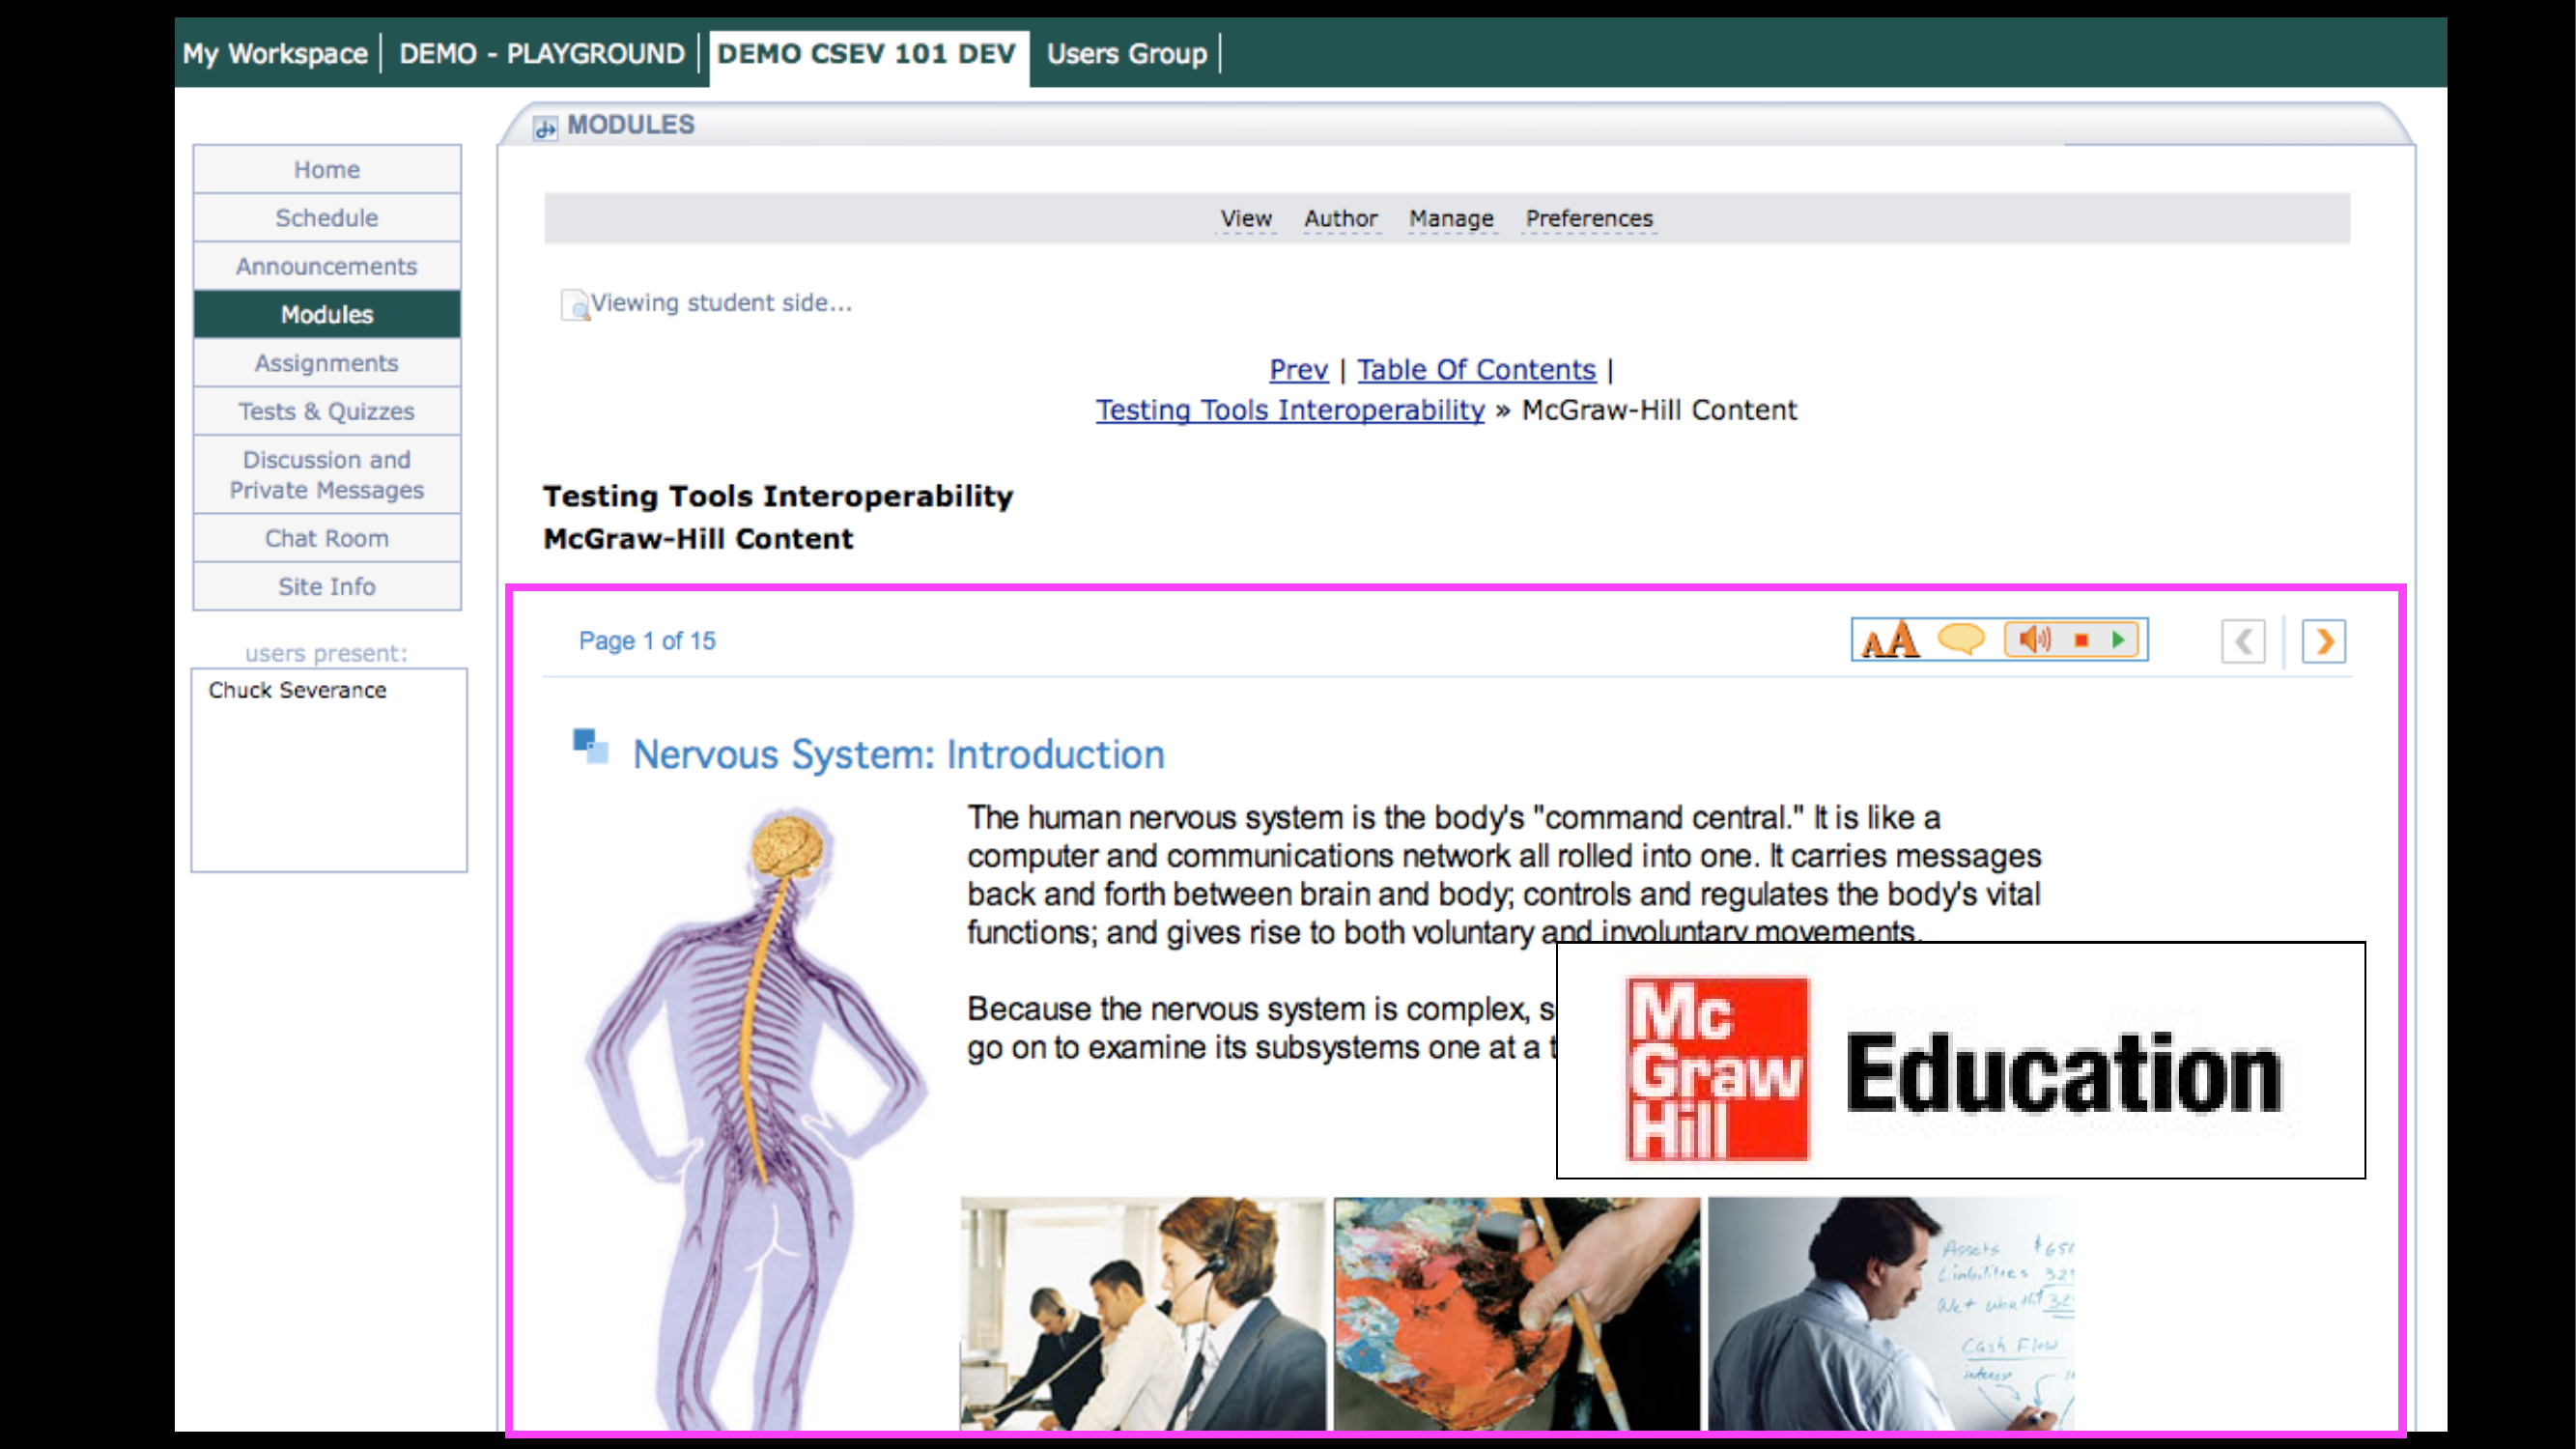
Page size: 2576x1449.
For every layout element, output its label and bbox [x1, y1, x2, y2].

picture [174, 17, 2448, 1432]
